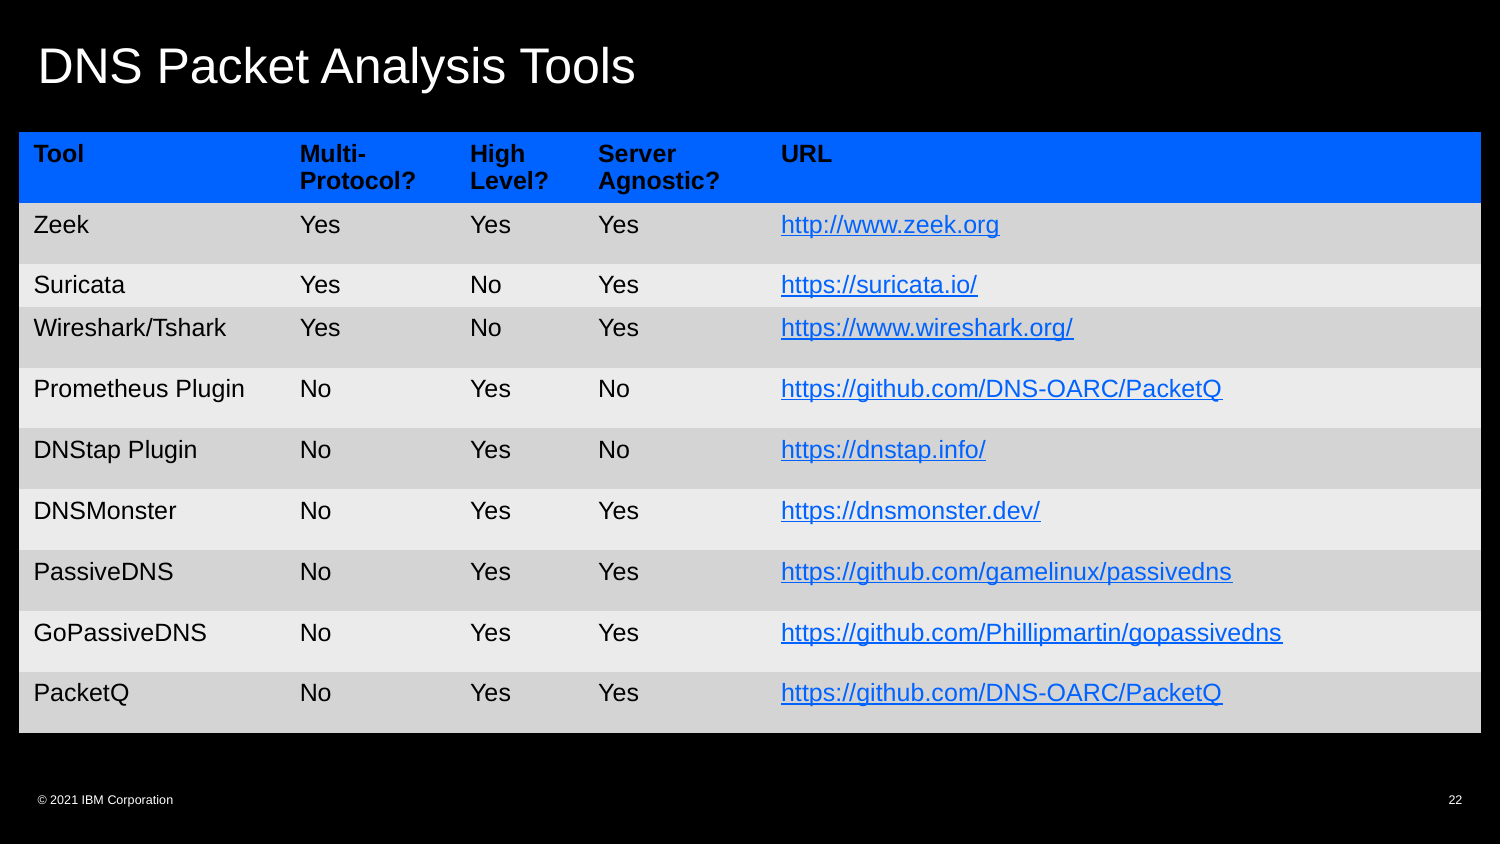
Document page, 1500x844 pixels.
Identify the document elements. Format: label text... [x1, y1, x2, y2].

table_cell No [455, 307, 583, 368]
table_header Multi- Protocol? [285, 132, 455, 203]
table_cell DNStap Plugin [19, 428, 285, 489]
table_header High Level? [455, 132, 583, 203]
table_cell Yes [455, 672, 583, 733]
table_cell Yes [285, 203, 455, 264]
table_cell Yes [455, 489, 583, 550]
table_cell Prometheus Plugin [19, 368, 285, 428]
table_header Server Agnostic? [583, 132, 766, 203]
table_cell https://github.com/gamelinux/passivedns [766, 550, 1481, 611]
table_cell No [285, 368, 455, 428]
table_cell Yes [583, 672, 766, 733]
table_cell https://www.wireshark.org/ [766, 307, 1481, 368]
table_cell https://github.com/DNS-OARC/PacketQ [766, 368, 1481, 428]
table_cell Wireshark/Tshark [19, 307, 285, 368]
table_cell No [583, 428, 766, 489]
table_cell Yes [583, 203, 766, 264]
table_cell Yes [455, 550, 583, 611]
table_cell PacketQ [19, 672, 285, 733]
table_cell Yes [583, 264, 766, 307]
table_cell No [285, 550, 455, 611]
table_cell https://suricata.io/ [766, 264, 1481, 307]
table_cell Yes [455, 368, 583, 428]
table_cell No [285, 672, 455, 733]
table_cell GoPassiveDNS [19, 611, 285, 672]
table_cell Yes [583, 307, 766, 368]
title DNS Packet Analysis Tools [37, 40, 1291, 107]
table_cell Yes [583, 611, 766, 672]
table_cell Suricata [19, 264, 285, 307]
footer © 2021 IBM Corporation [37, 785, 713, 813]
table_cell https://dnstap.info/ [766, 428, 1481, 489]
table_cell Zeek [19, 203, 285, 264]
table_cell No [285, 611, 455, 672]
table_cell https://github.com/DNS-OARC/PacketQ [766, 672, 1481, 733]
table_cell Yes [455, 203, 583, 264]
table_cell http://www.zeek.org [766, 203, 1481, 264]
table_cell No [285, 489, 455, 550]
table_cell Yes [583, 550, 766, 611]
table_cell No [583, 368, 766, 428]
table_cell Yes [583, 489, 766, 550]
table_cell No [285, 428, 455, 489]
table_header Tool [19, 132, 285, 203]
table_cell Yes [455, 611, 583, 672]
table_cell DNSMonster [19, 489, 285, 550]
table_cell Yes [455, 428, 583, 489]
table_cell https://dnsmonster.dev/ [766, 489, 1481, 550]
table_cell https://github.com/Phillipmartin/gopassivedns [766, 611, 1481, 672]
table_cell PassiveDNS [19, 550, 285, 611]
slide_number 22 [1162, 785, 1463, 813]
table_cell Yes [285, 264, 455, 307]
table_header URL [766, 132, 1481, 203]
table_cell No [455, 264, 583, 307]
table_cell Yes [285, 307, 455, 368]
